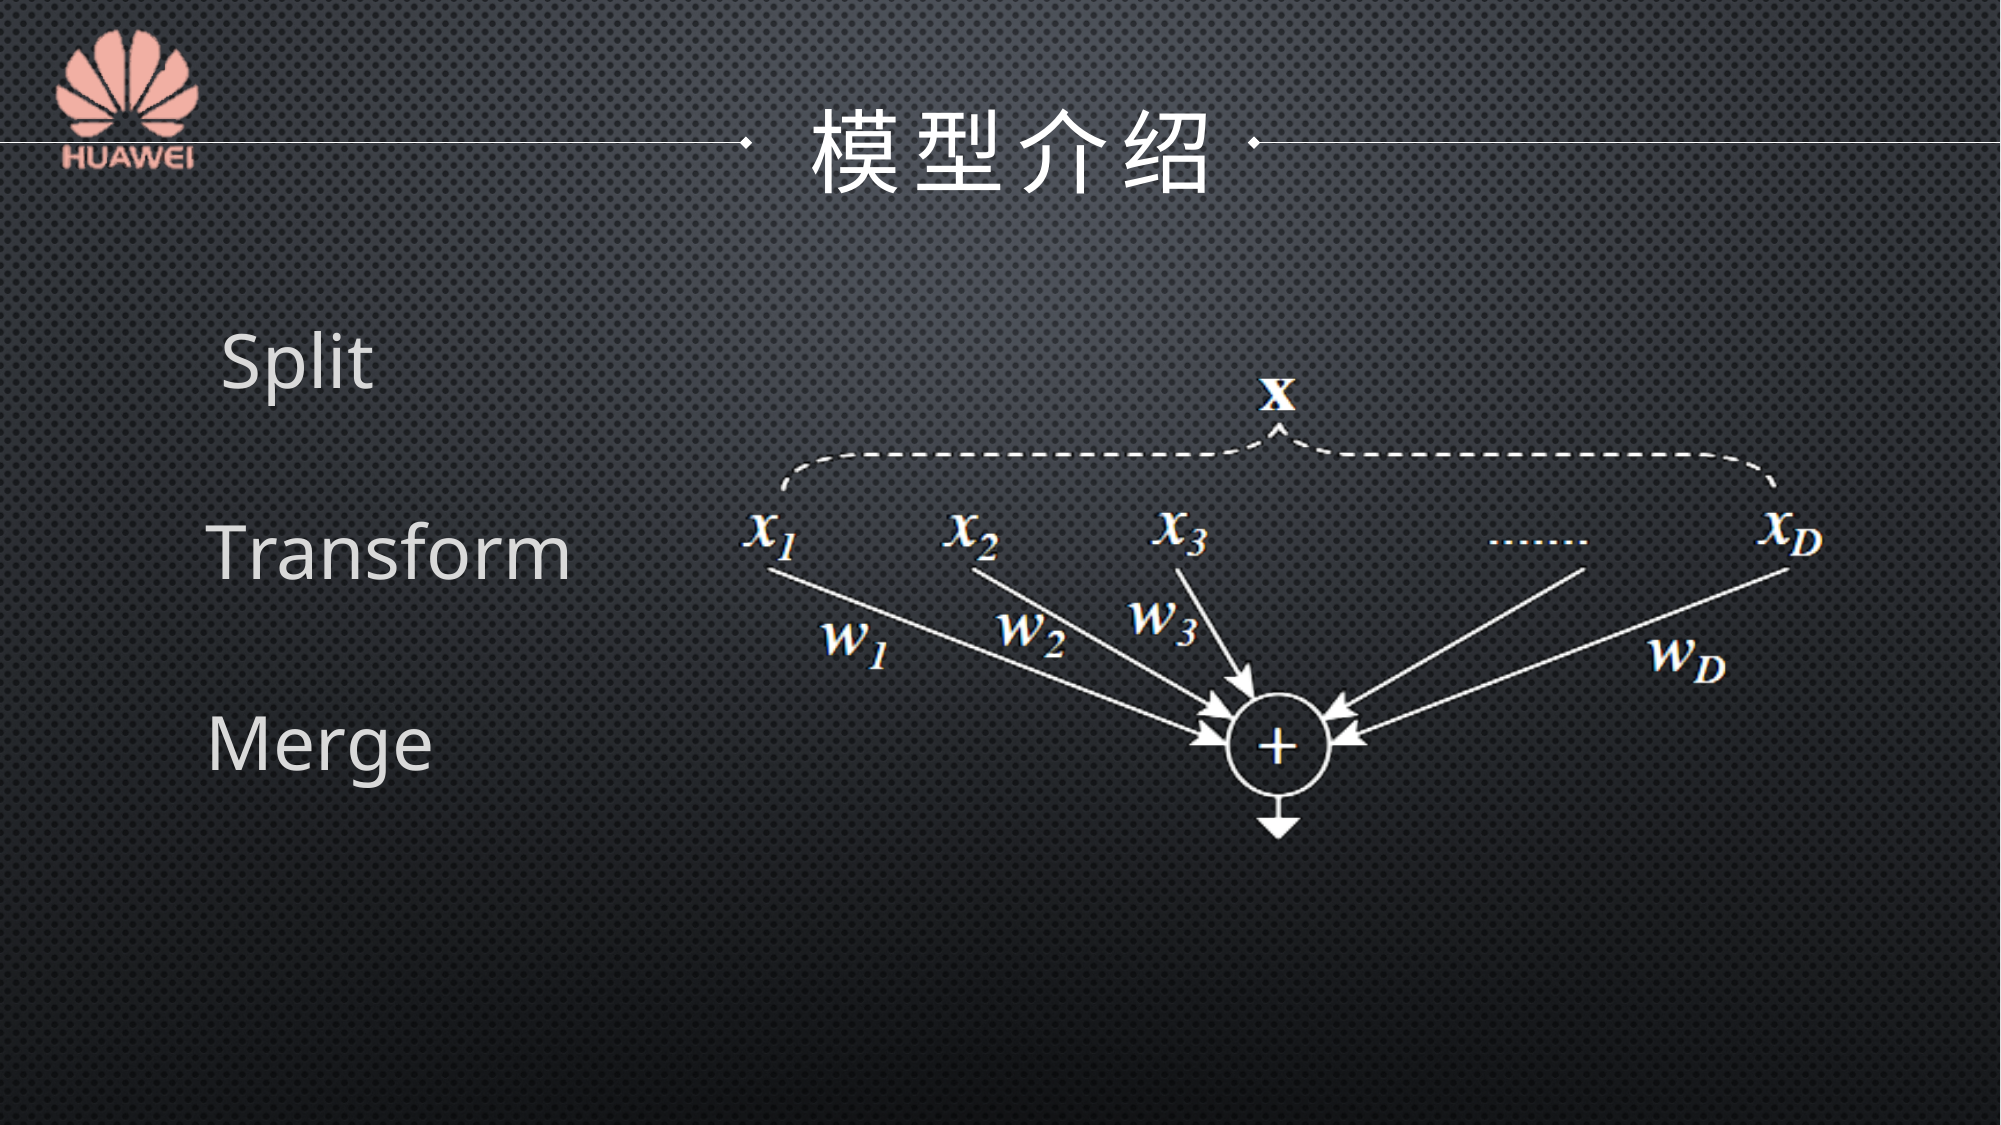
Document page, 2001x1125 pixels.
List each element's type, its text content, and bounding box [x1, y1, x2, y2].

text_box Split [205, 305, 443, 411]
text_box Transform [190, 496, 650, 602]
list 模型介绍 [780, 31, 1243, 269]
picture [0, 5, 297, 197]
picture [700, 304, 1858, 855]
text_box Merge [190, 688, 538, 794]
